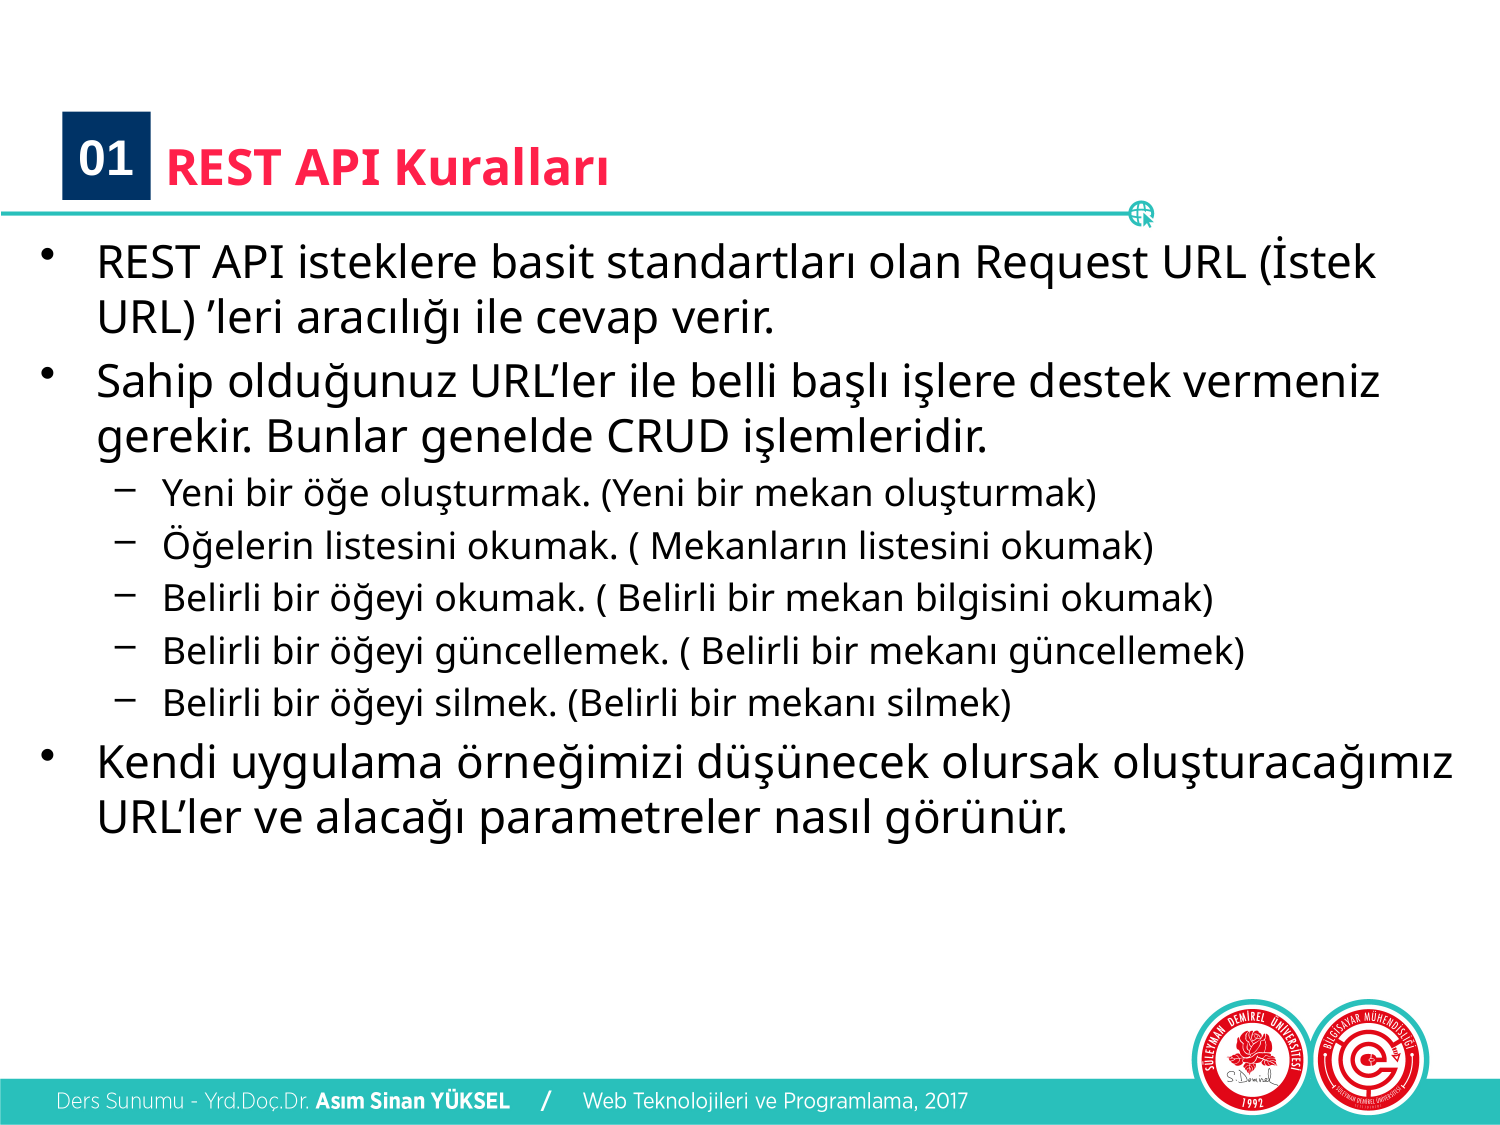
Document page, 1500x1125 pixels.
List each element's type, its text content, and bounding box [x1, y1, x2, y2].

text_box 01 [62, 111, 151, 200]
list REST API isteklere basit standartları olan Request URL (İstek URL) ’leri aracılığı ile cevap verir. Sahip olduğunuz URL’ler ile belli başlı işlere destek vermeniz gerekir. Bunlar genelde CRUD işlemleridir. Yeni bir öğe oluşturmak. (Yeni bir mekan oluşturmak) Öğelerin listesini okumak. ( Mekanların listesini okumak) Belirli bir öğeyi okumak. ( Belirli bir mekan bilgisini okumak) Belirli bir öğeyi güncellemek. ( Belirli bir mekanı güncellemek) Belirli bir öğeyi silmek. (Belirli bir mekanı silmek) Kendi uygulama örneğimizi düşünecek olursak oluşturacağımız URL’ler ve alacağı parametreler nasıl görünür. [24, 224, 1475, 1075]
title REST API Kuralları [150, 126, 1338, 203]
picture [0, 0, 1500, 1125]
